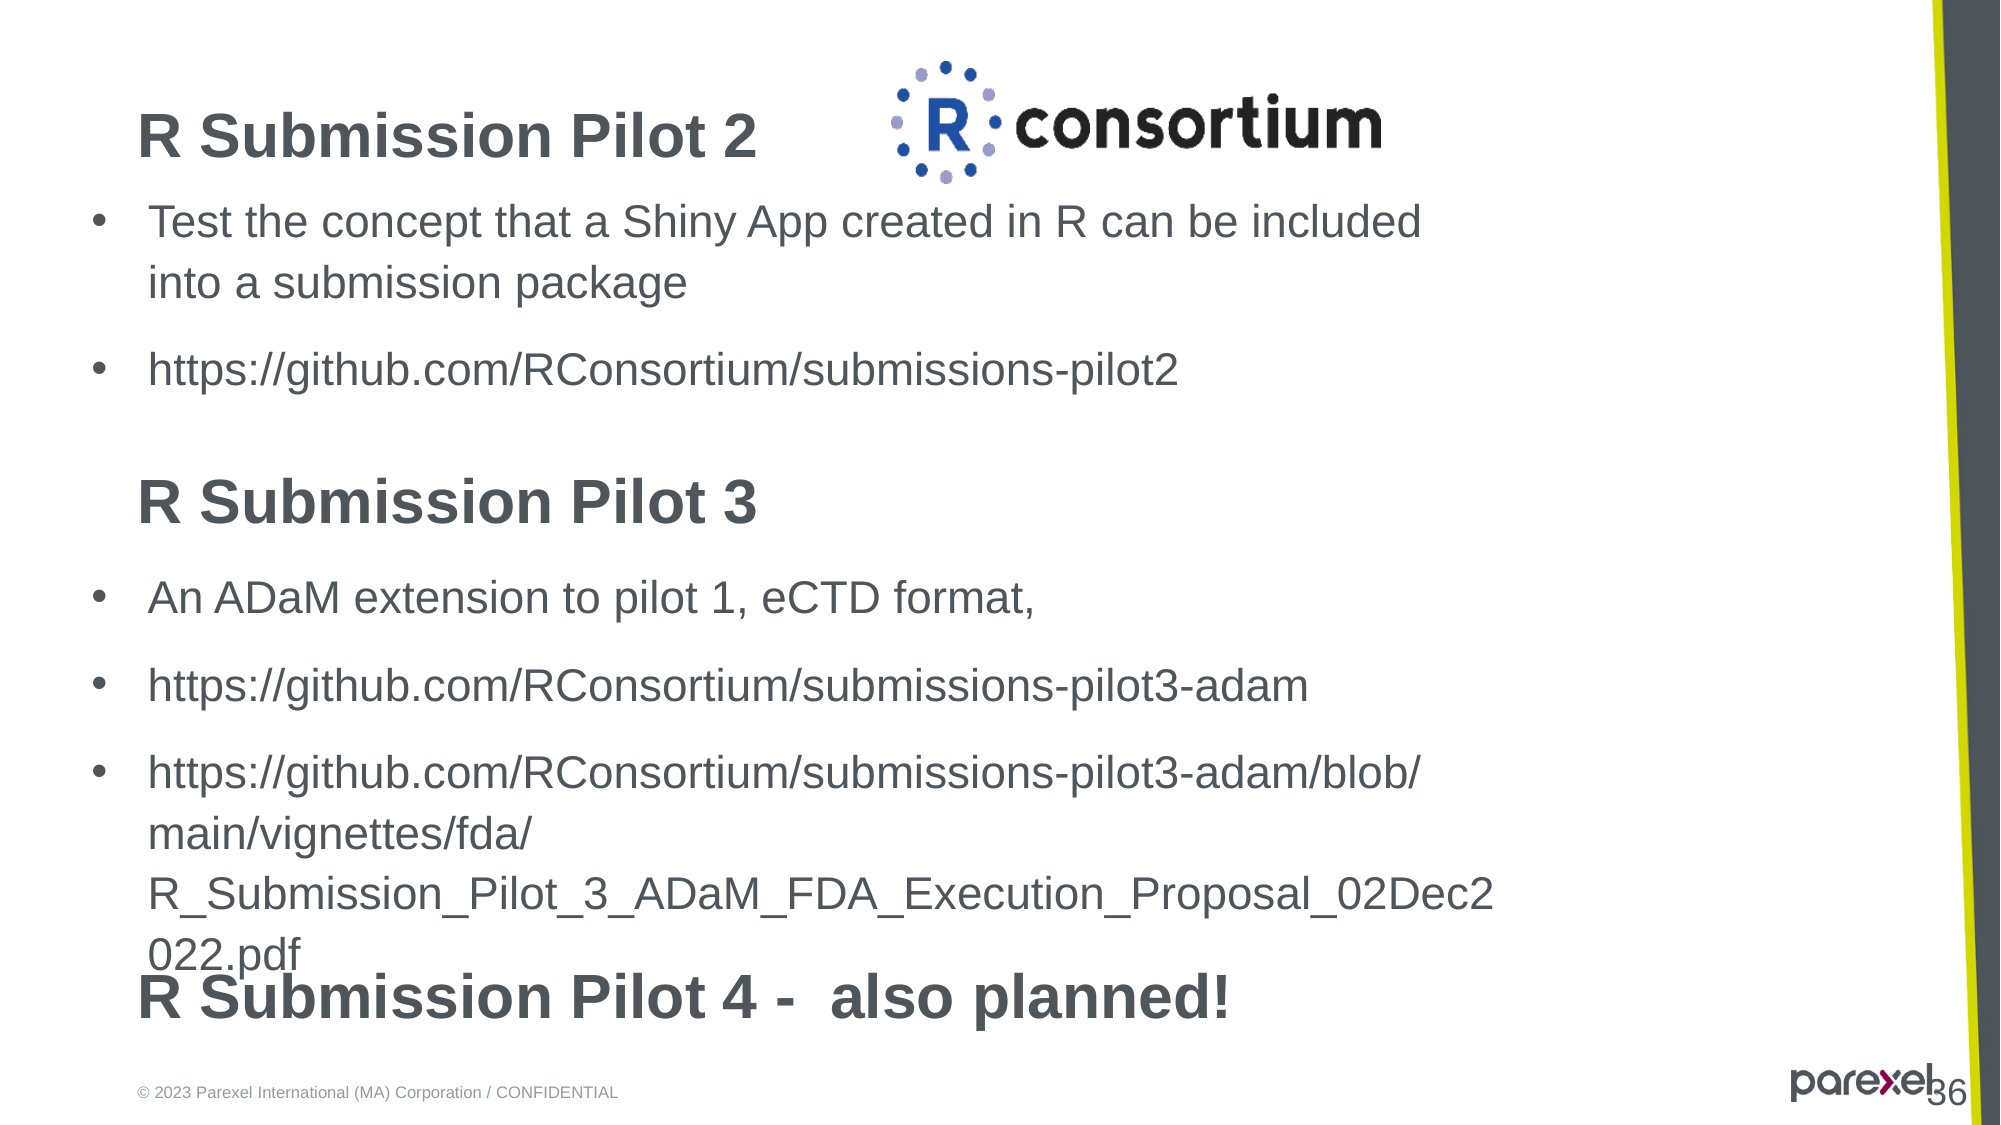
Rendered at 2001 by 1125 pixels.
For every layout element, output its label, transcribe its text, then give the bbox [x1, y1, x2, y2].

text_box R Submission Pilot 4 - also planned! [137, 889, 1863, 1031]
text_box R Submission Pilot 3 [137, 394, 1863, 537]
text_box An ADaM extension to pilot 1, eCTD format, https://github.com/RConsortium/submissions-pilot3-adam https://github.com/RConsortium/submissions-pilot3-adam/blob/main/vignettes/fda/R_Submission_Pilot_3_ADaM_FDA_Execution_Proposal_02Dec2022.pdf [91, 562, 1502, 705]
picture [1791, 1063, 1911, 1102]
title R Submission Pilot 2 [137, 28, 1863, 171]
list Test the concept that a Shiny App created in R can be included into a submission package https://github.com/RConsortium/submissions-pilot2 [91, 186, 1502, 562]
picture [890, 61, 1381, 184]
text_box 36 [1911, 1060, 2000, 1121]
picture [1931, 0, 2000, 1060]
picture [1931, 1121, 2000, 1125]
list Test the concept that a Shiny App created in R can be included into a submission package https://github.com/RConsortium/submissions-pilot2 [91, 705, 1502, 824]
